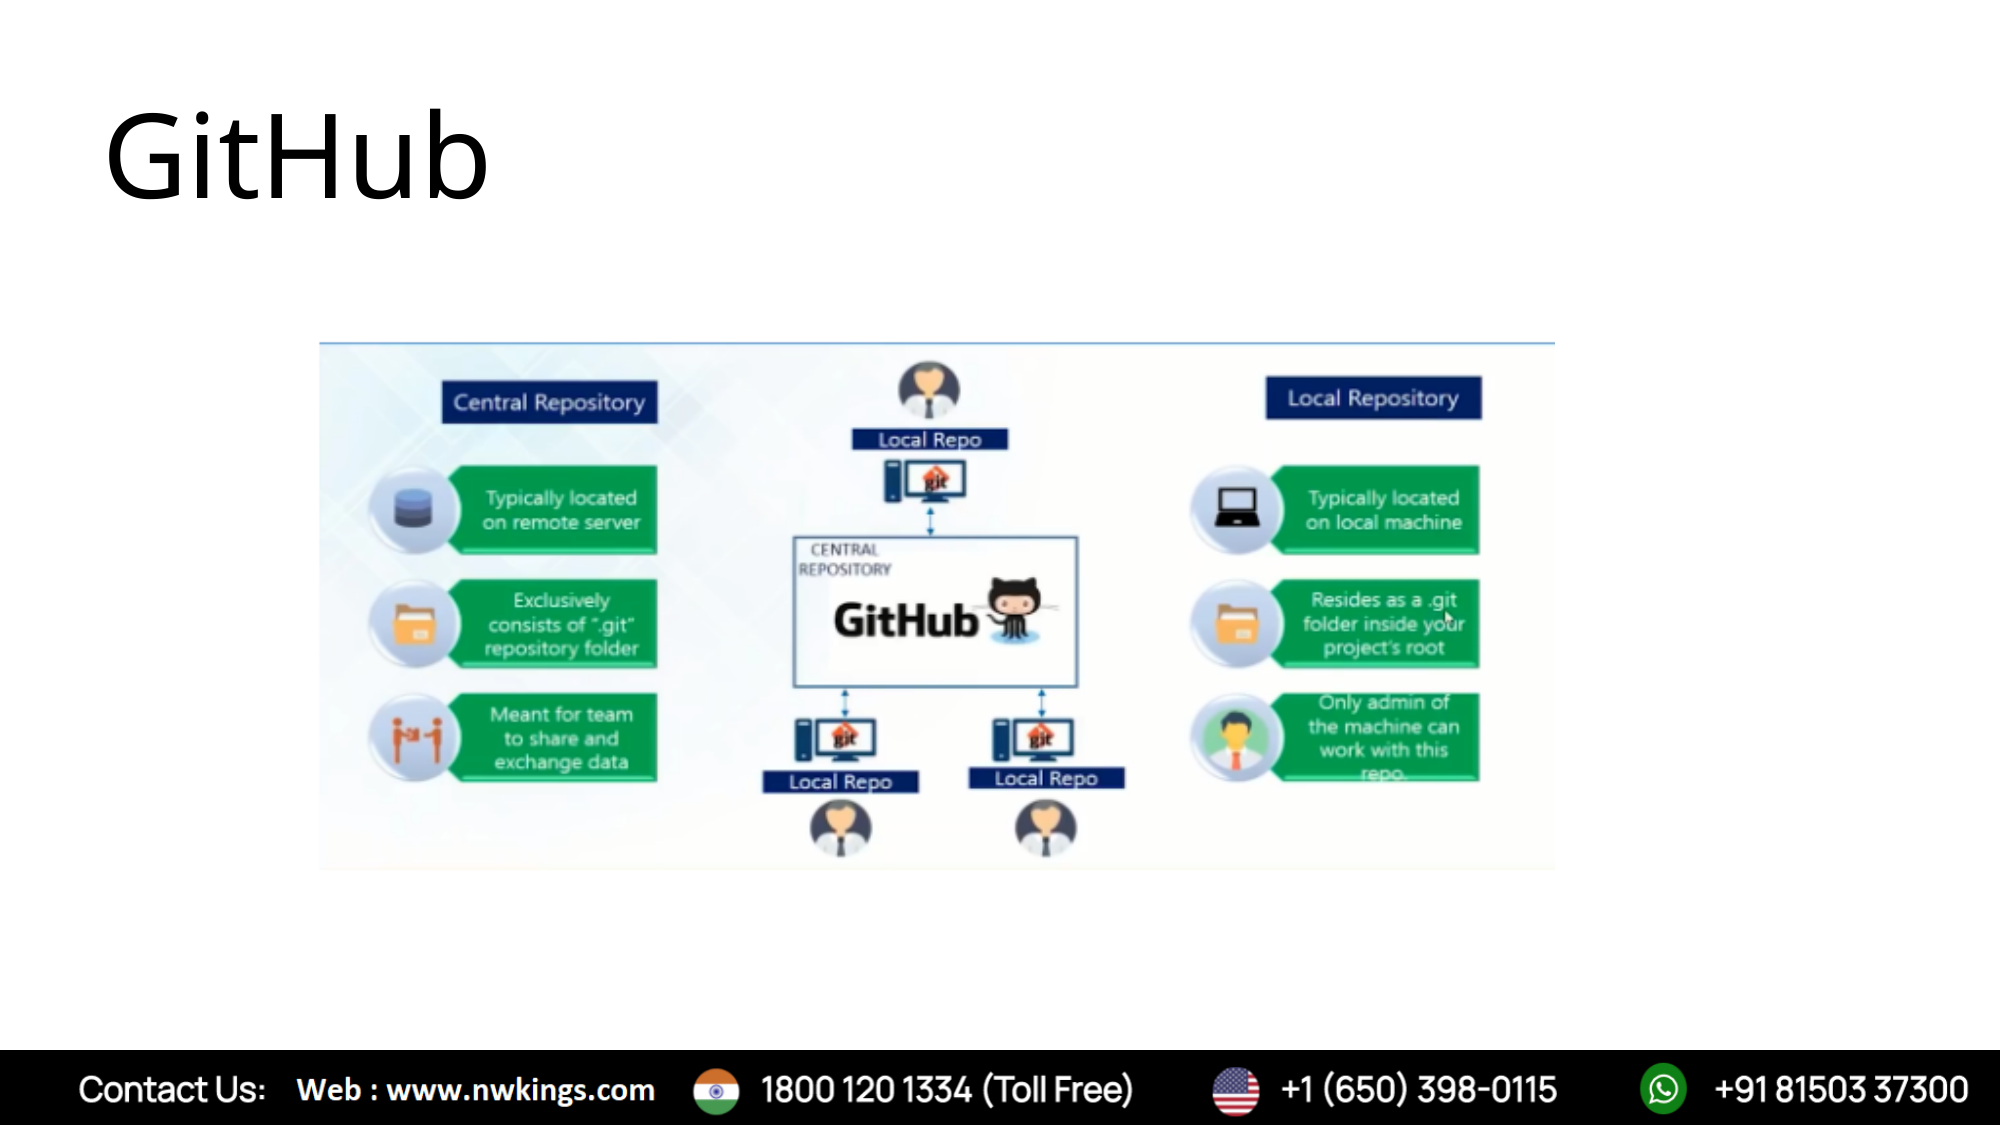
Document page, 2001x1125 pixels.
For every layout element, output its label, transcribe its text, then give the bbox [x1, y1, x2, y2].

picture [314, 339, 1555, 876]
title GitHub [87, 88, 1772, 232]
picture [0, 1050, 2000, 1125]
